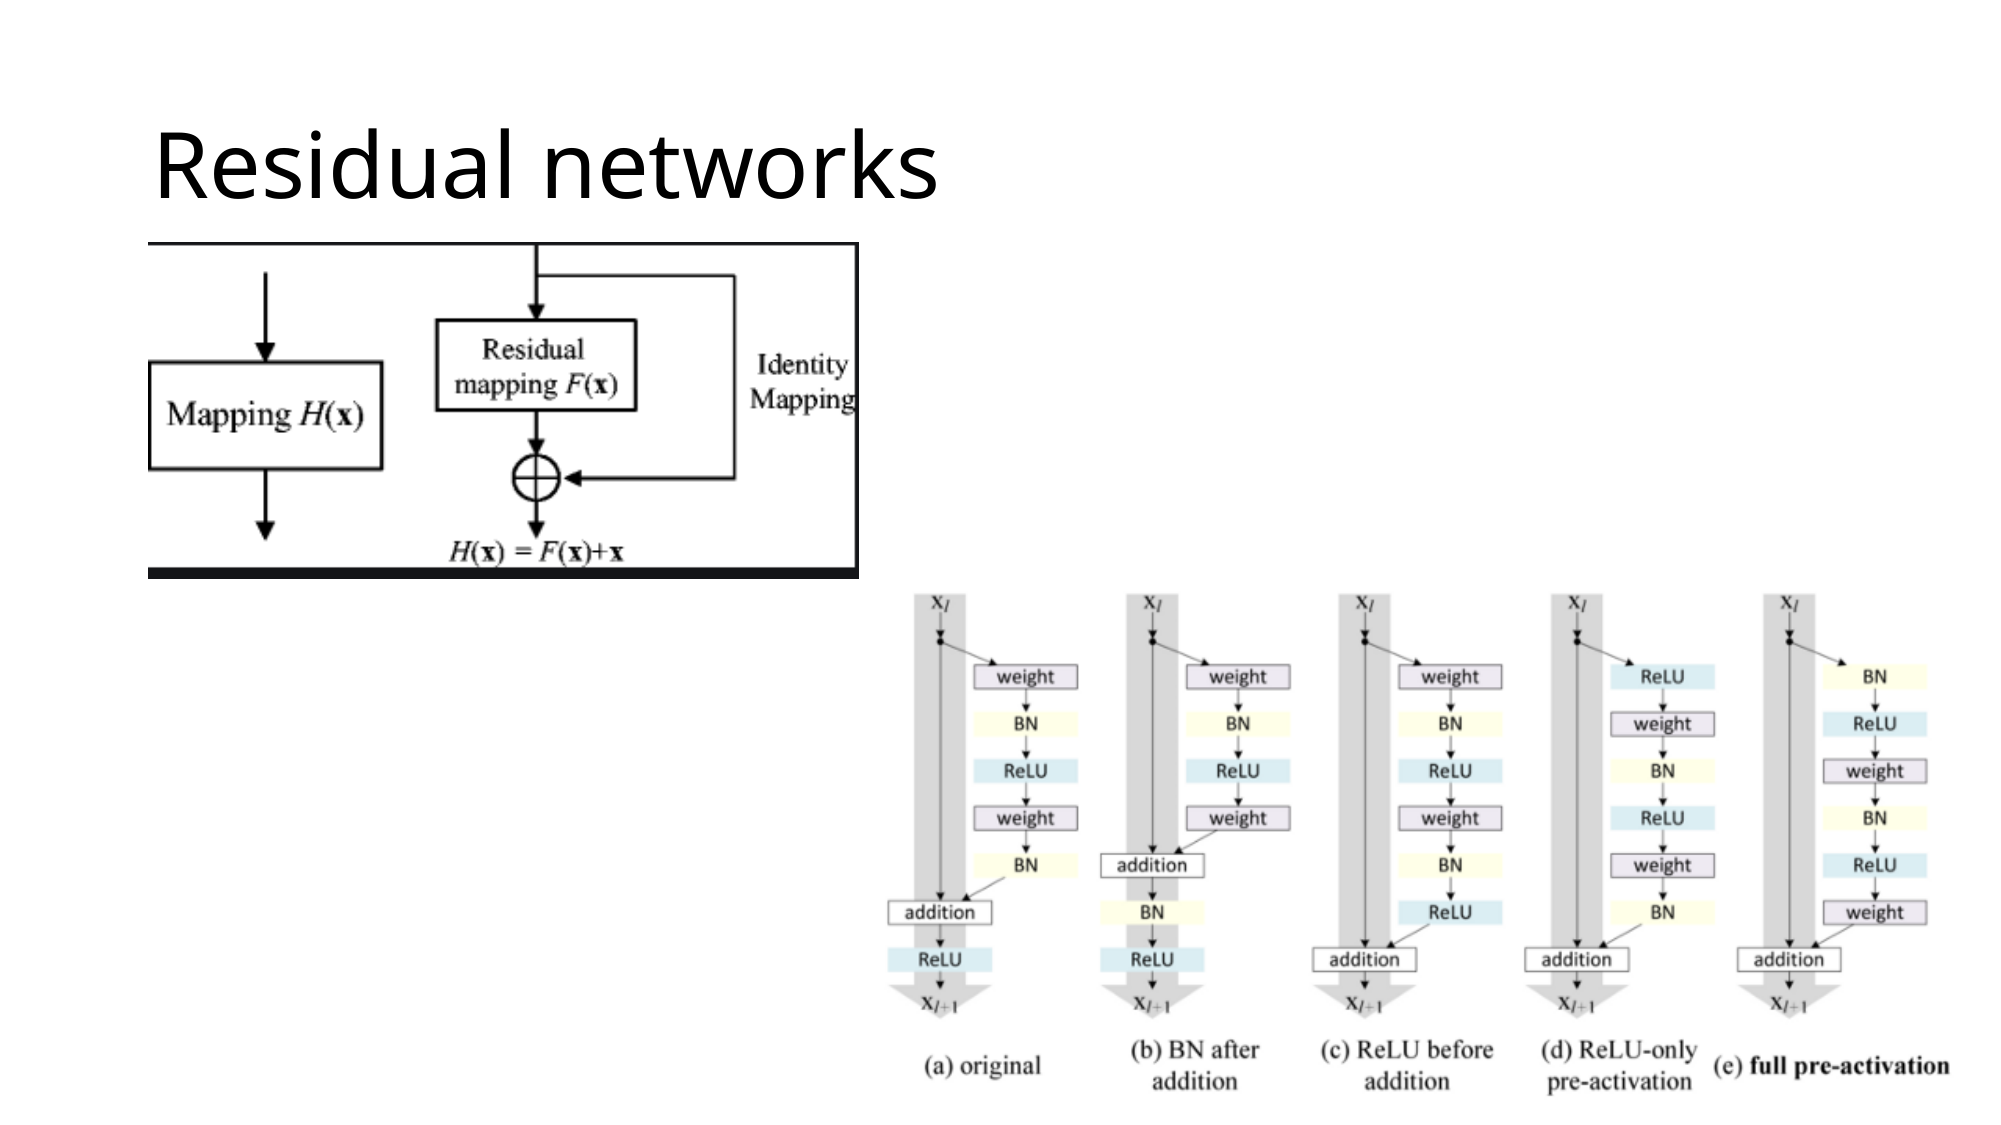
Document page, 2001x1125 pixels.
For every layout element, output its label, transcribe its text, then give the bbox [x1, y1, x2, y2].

picture [869, 578, 1964, 1104]
title Residual networks [137, 59, 1863, 278]
picture [148, 242, 859, 579]
